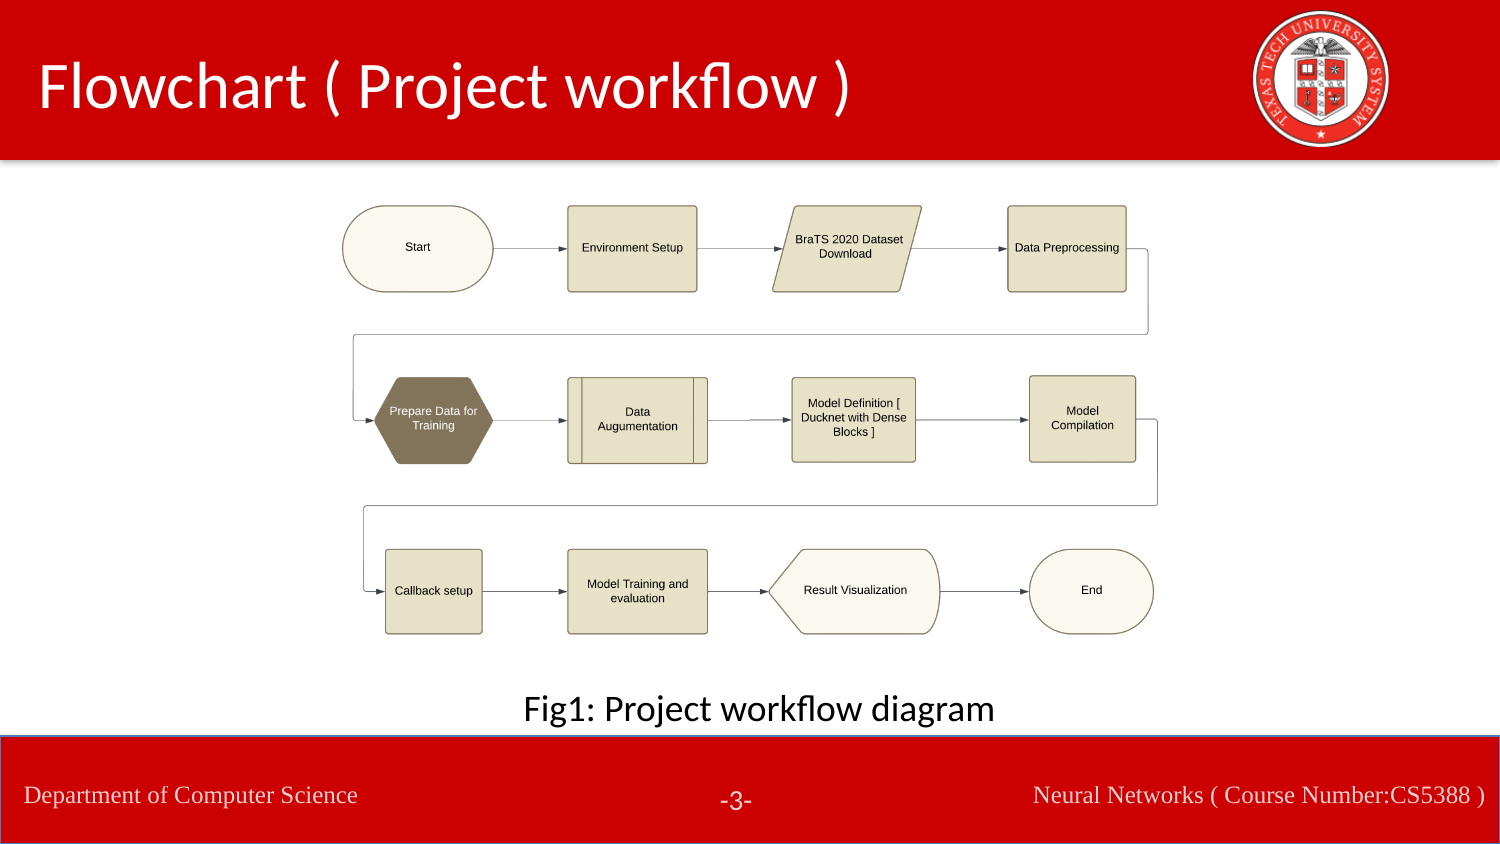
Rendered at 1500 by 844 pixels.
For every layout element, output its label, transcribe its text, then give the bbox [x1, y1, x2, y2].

text_box Department of Computer Science [8, 771, 568, 817]
text_box [0, 735, 1500, 844]
picture [321, 98, 1179, 655]
text_box Neural Networks ( Course Number:CS5388 ) [1018, 771, 1500, 817]
text_box -3- [704, 773, 768, 824]
text_box Flowchart ( Project workflow ) [24, 34, 1019, 129]
text_box Fig1: Project workflow diagram [508, 676, 1011, 736]
